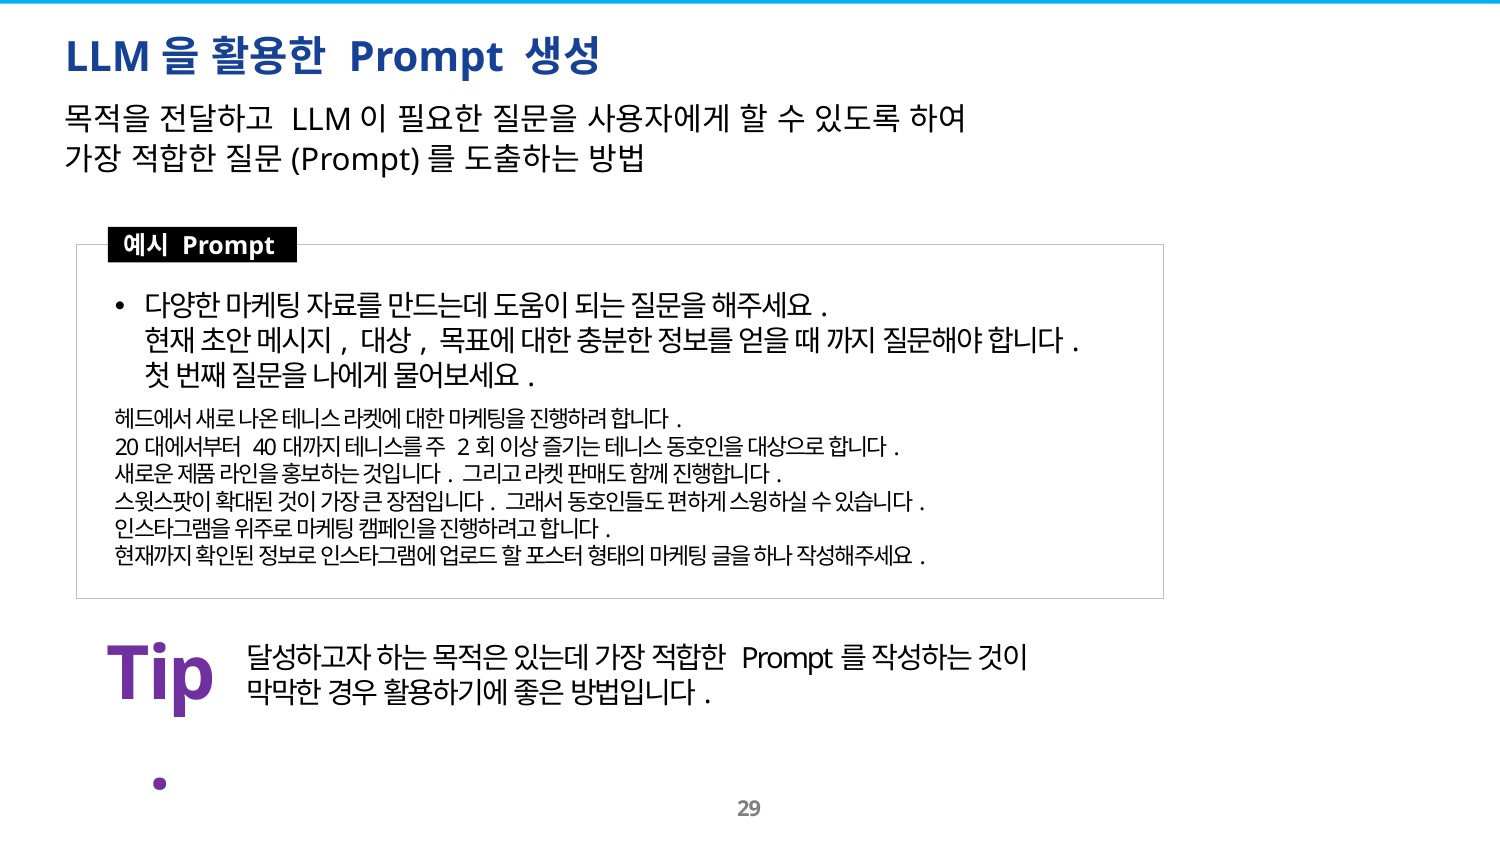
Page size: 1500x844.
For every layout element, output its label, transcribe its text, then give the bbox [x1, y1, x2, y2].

text_box 예시 Prompt [107, 226, 297, 263]
title LLM을 활용한 Prompt 생성 [64, 35, 1151, 81]
text_box 달성하고자 하는 목적은 있는데 가장 적합한 Prompt를 작성하는 것이 막막한 경우 활용하기에 좋은 방법입니다. [232, 632, 1141, 717]
list 목적을 전달하고 LLM이 필요한 질문을 사용자에게 할 수 있도록 하여 가장 적합한 질문(Prompt)를 도출하는 방법 [64, 97, 1436, 175]
text_box [76, 244, 1164, 599]
text_box 다양한 마케팅 자료를 만드는데 도움이 되는 질문을 해주세요. 현재 초안 메시지, 대상, 목표에 대한 충분한 정보를 얻을 때 까지 질문해야 합니다. 첫 번째 질문을 나에게 물어보세요. 헤드에서 새로 나온 테니스 라켓에 대한 마케팅을 진행하려 합니다. 20대에서부터 40대까지 테니스를 주 2회 이상 즐기는 테니스 동호인을 대상으로 합니다. 새로운 제품 라인을 홍보하는 것입니다. 그리고 라켓 판매도 함께 진행합니다. 스윗스팟이 확대된 것이 가장 큰 장점입니다. 그래서 동호인들도 편하게 스윙하실 수 있습니다. 인스타그램을 위주로 마케팅 캠페인을 진행하려고 합니다. 현재까지 확인된 정보로 인스타그램에 업로드 할 포스터 형태의 마케팅 글을 하나 작성해주세요. [100, 279, 1152, 605]
text_box Tip. [89, 617, 232, 812]
